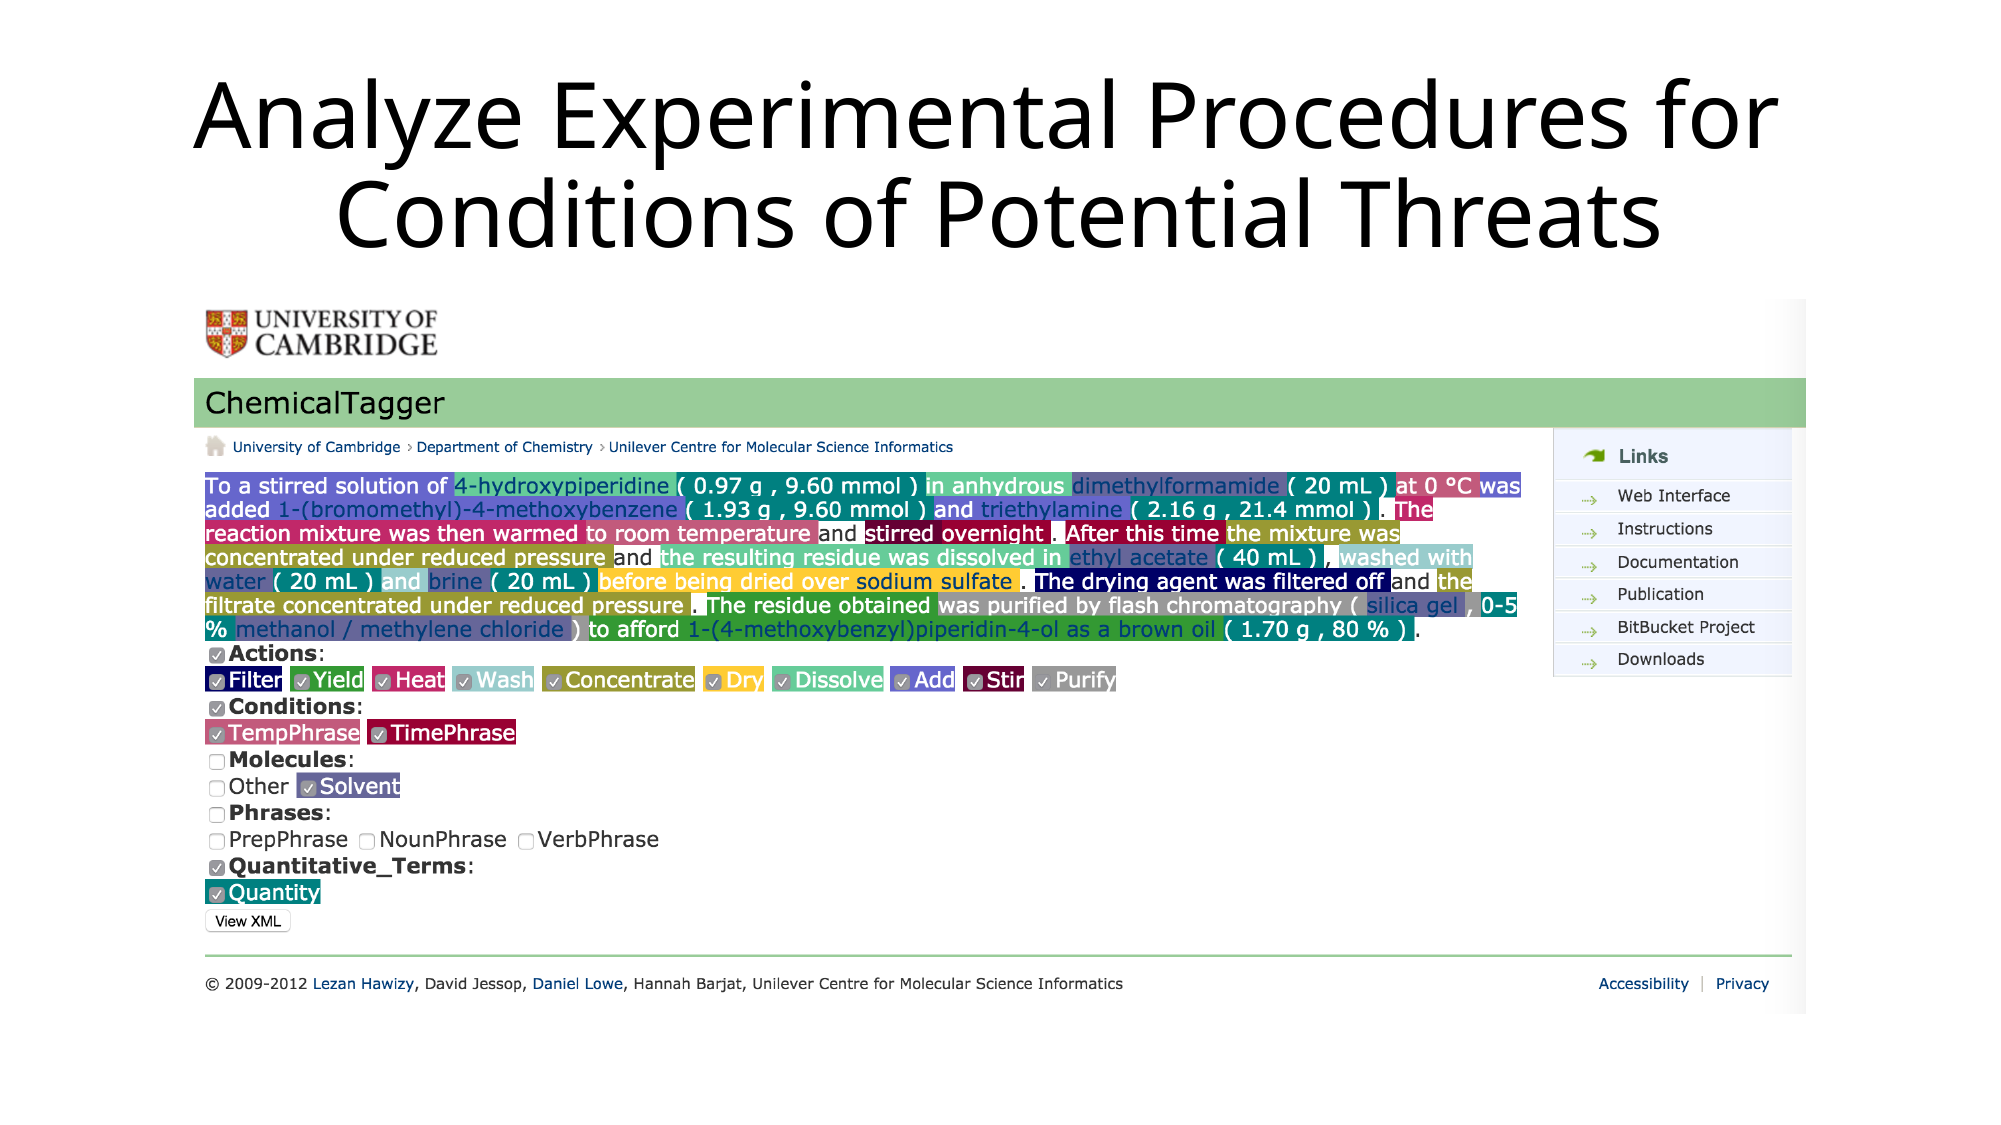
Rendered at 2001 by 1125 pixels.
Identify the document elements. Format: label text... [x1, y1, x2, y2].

title Analyze Experimental Procedures for Conditions of Potential Threats [137, 59, 1863, 278]
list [194, 299, 1806, 1014]
